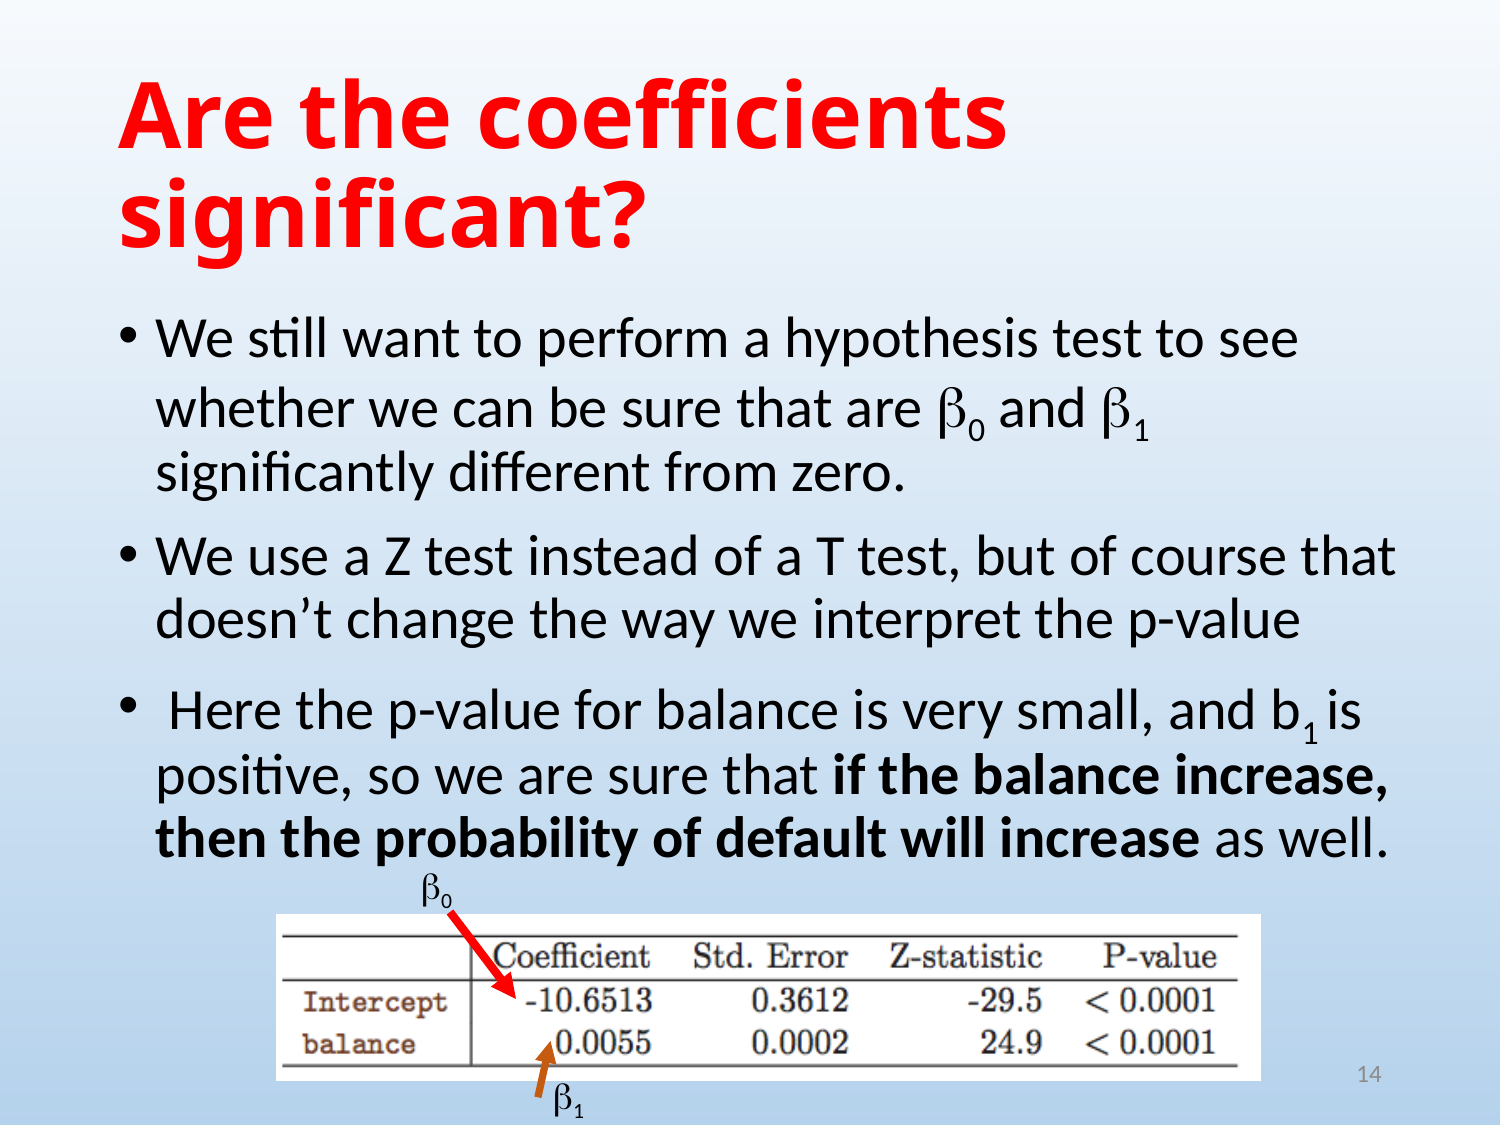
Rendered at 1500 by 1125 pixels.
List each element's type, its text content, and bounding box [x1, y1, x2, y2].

picture [276, 914, 1261, 1081]
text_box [536, 1040, 551, 1095]
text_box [449, 911, 516, 999]
slide_number 14 [1059, 1042, 1397, 1103]
title Are the coefficients significant? [103, 59, 1397, 278]
list We still want to perform a hypothesis test to see whether we can be sure that are 0 and 1 significantly different from zero. We use a Z test instead of a T test, but of course that doesn’t change the way we interpret the p-value Here the p-value for balance is very small, and b1 is positive, so we are sure that if the balance increase, then the probability of default will increase as well. [103, 299, 1446, 1014]
text_box 1 [537, 1081, 600, 1125]
text_box 0 [405, 854, 468, 914]
